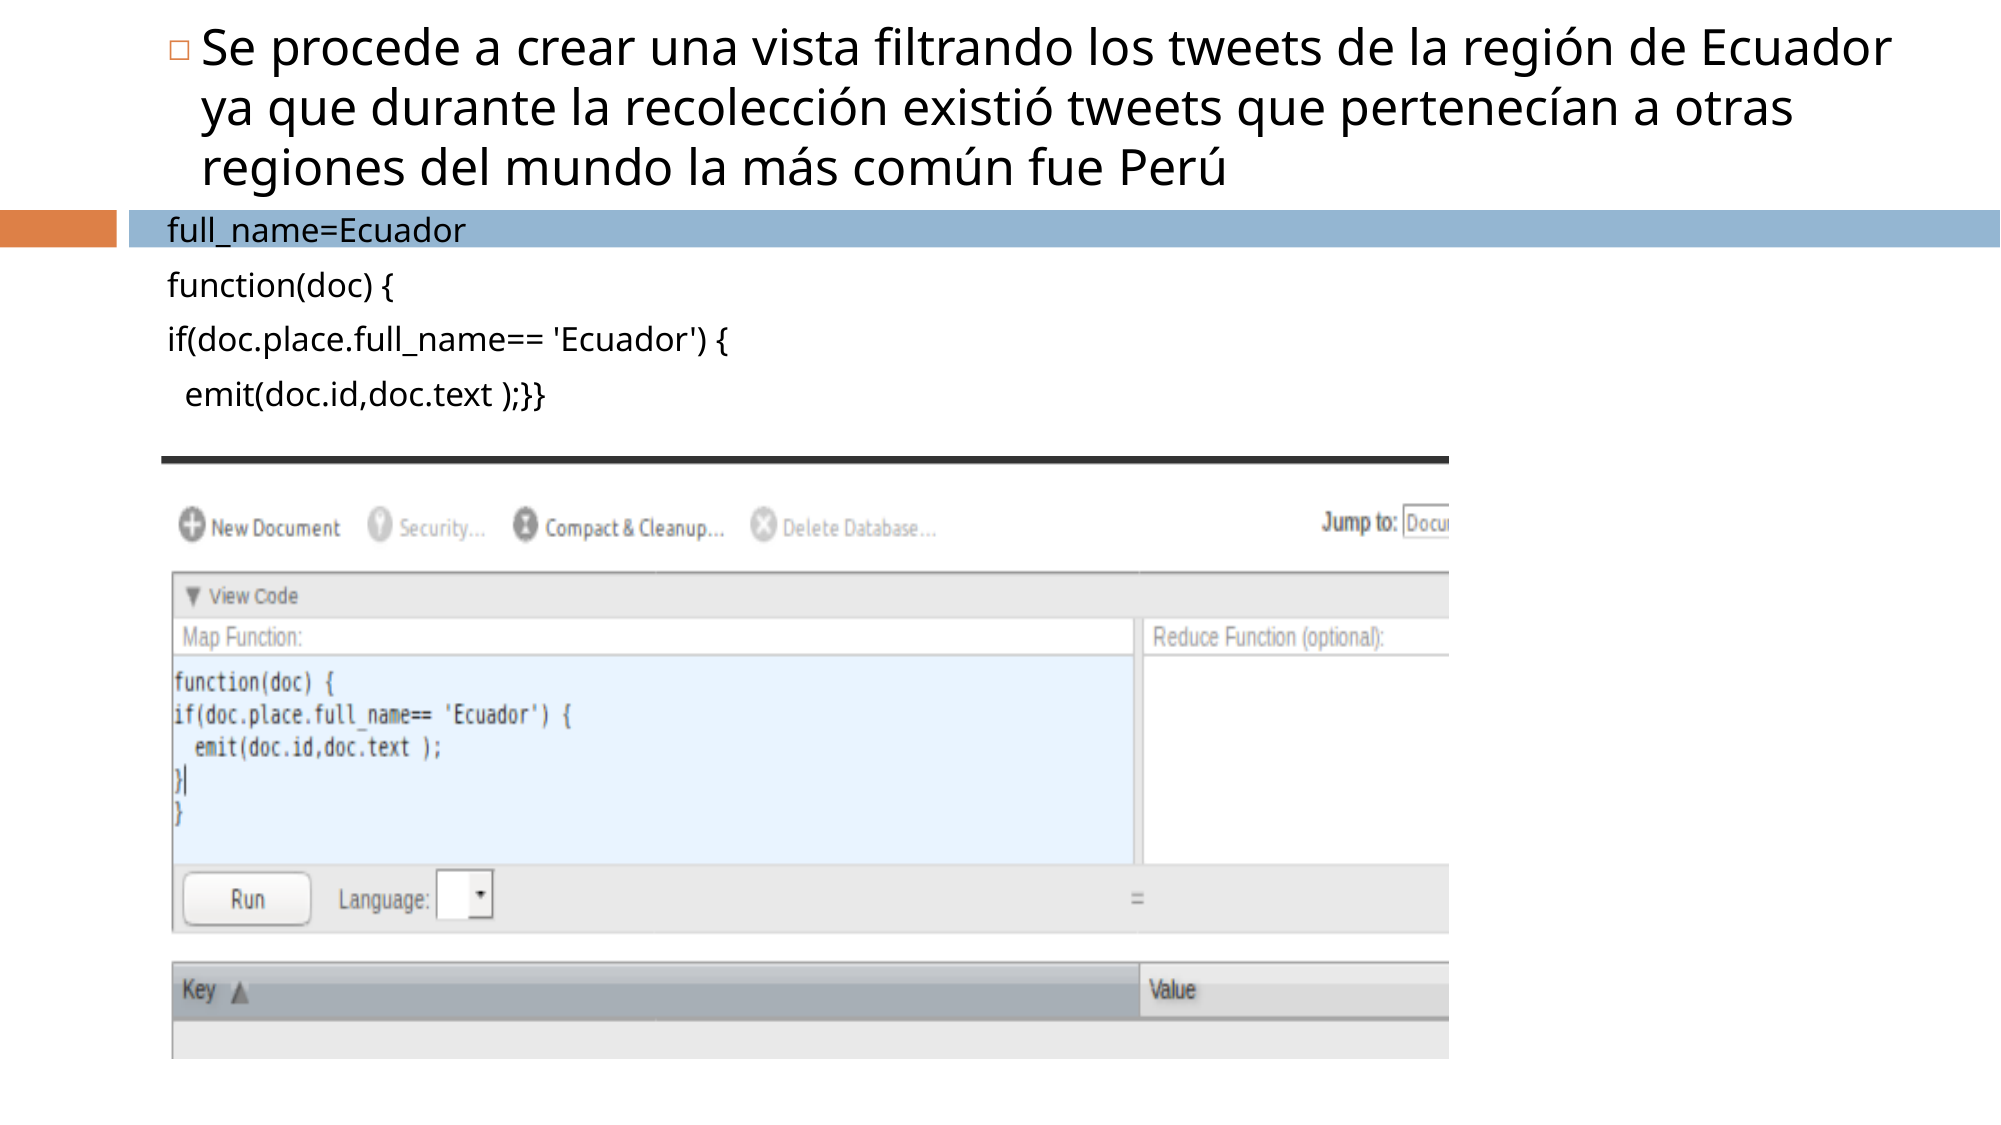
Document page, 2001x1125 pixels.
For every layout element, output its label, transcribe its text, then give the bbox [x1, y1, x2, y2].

picture [161, 455, 1450, 1059]
list Se procede a crear una vista filtrando los tweets de la región de Ecuador ya que durante la recolección existió tweets que pertenecían a otras regiones del mundo la más común fue Perú full_name=Ecuador function(doc) { if(doc.place.full_name== 'Ecuador') { emit(doc.id,doc.text );}} [133, 0, 1918, 1000]
